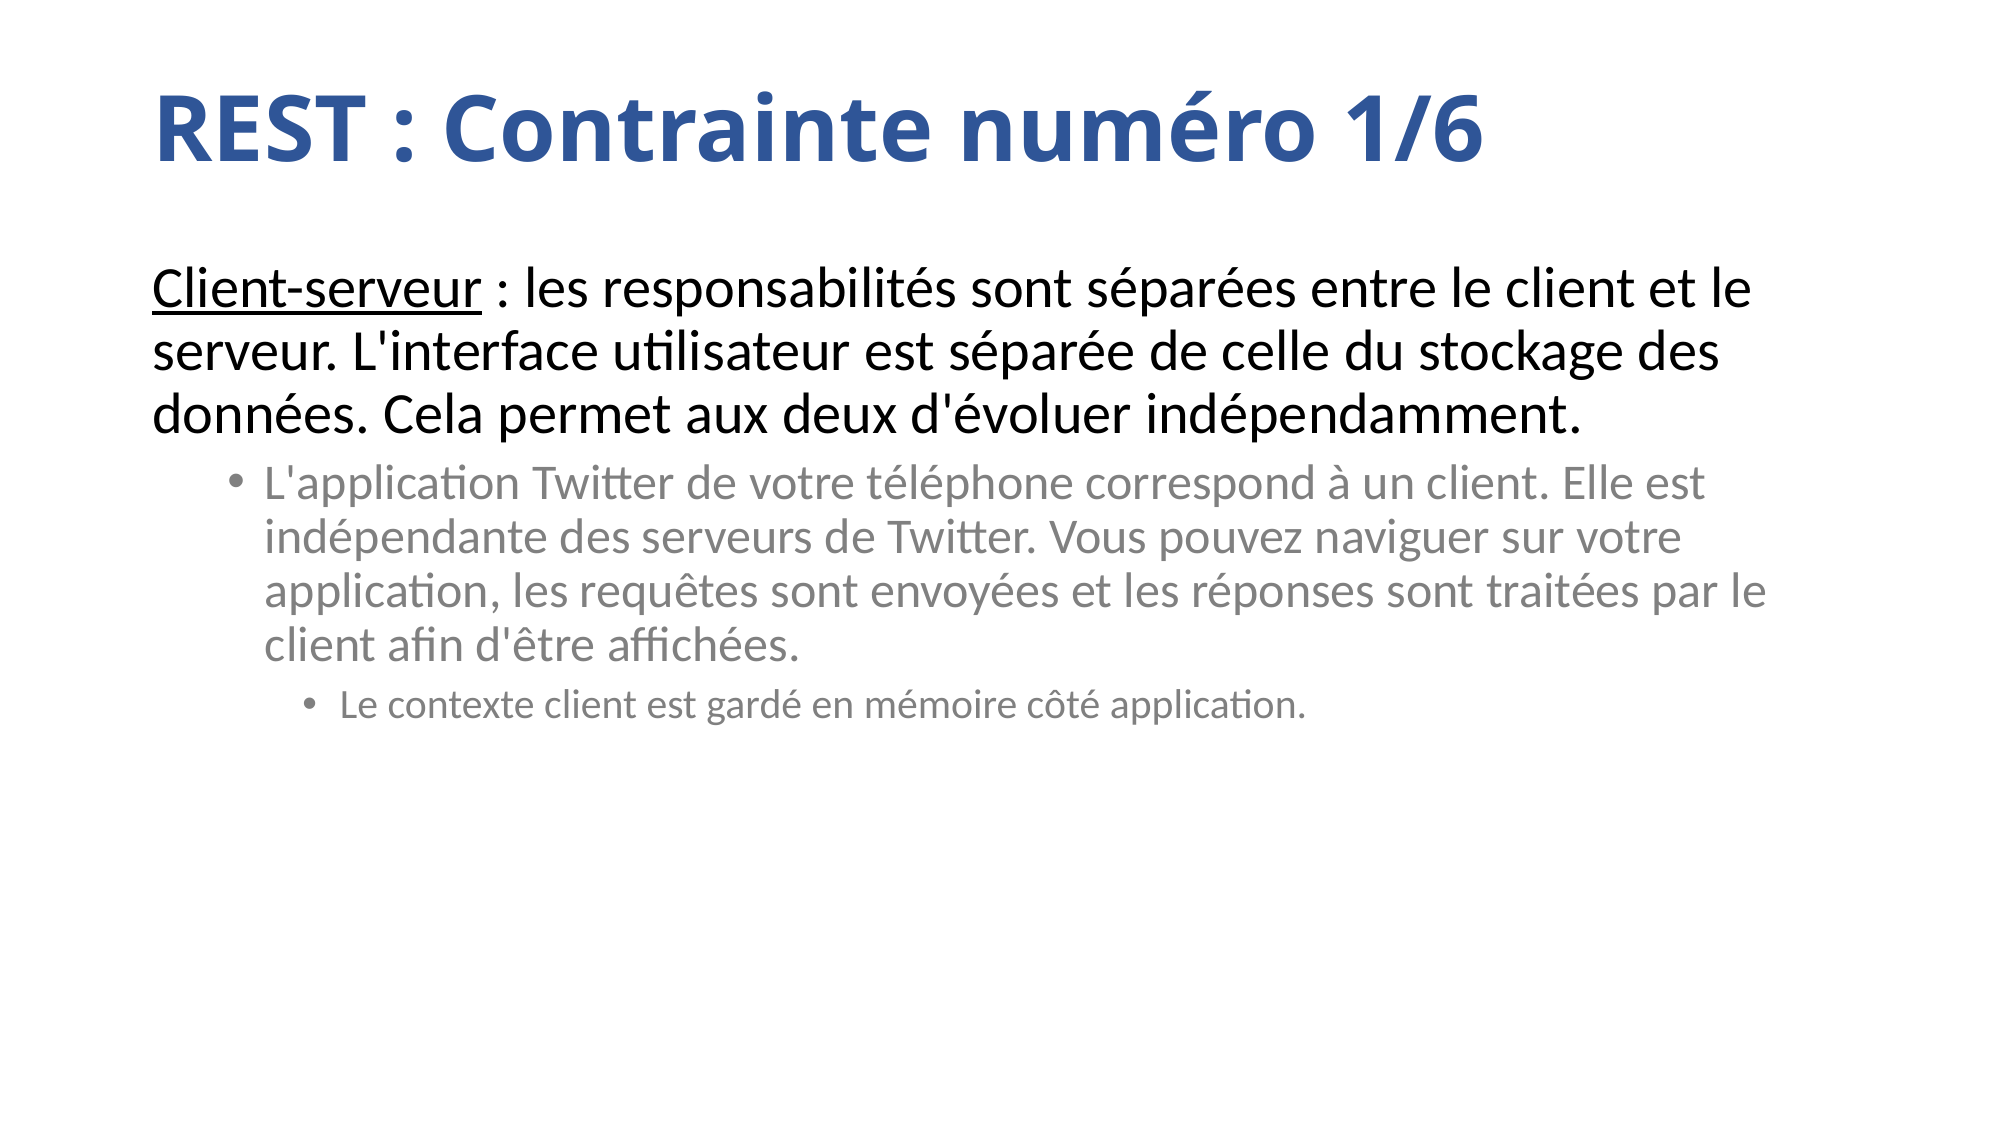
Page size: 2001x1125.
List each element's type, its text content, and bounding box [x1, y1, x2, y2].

list Client-serveur : les responsabilités sont séparées entre le client et le serveur. L'interface utilisateur est séparée de celle du stockage des données. Cela permet aux deux d'évoluer indépendamment. L'application Twitter de votre téléphone correspond à un client. Elle est indépendante des serveurs de Twitter. Vous pouvez naviguer sur votre application, les requêtes sont envoyées et les réponses sont traitées par le client afin d'être affichées. Le contexte client est gardé en mémoire côté application. [137, 249, 1863, 1125]
title REST : Contrainte numéro 1/6 [137, 23, 1863, 241]
